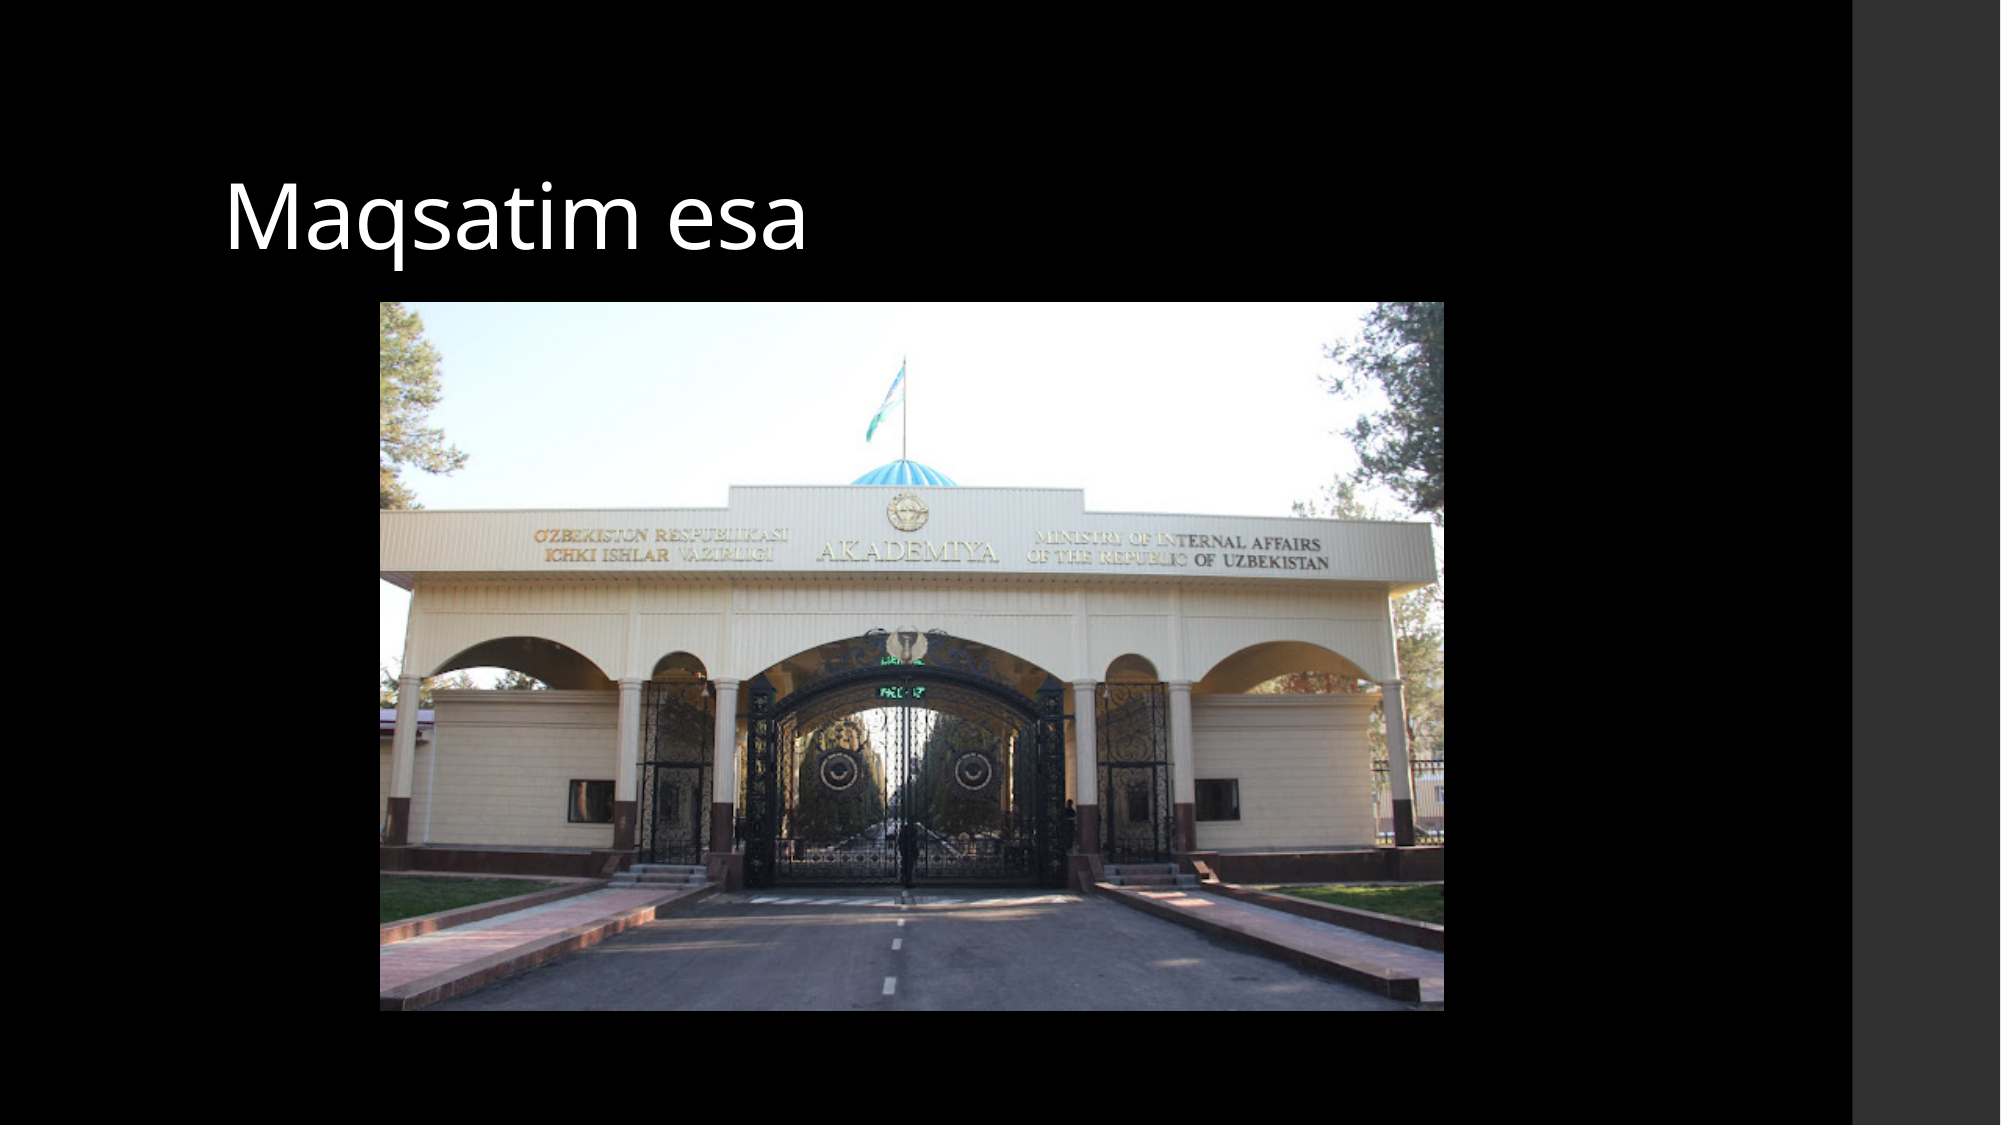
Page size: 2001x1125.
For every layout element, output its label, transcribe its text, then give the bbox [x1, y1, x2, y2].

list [380, 302, 1444, 1011]
title Maqsatim esa [206, 60, 1797, 278]
